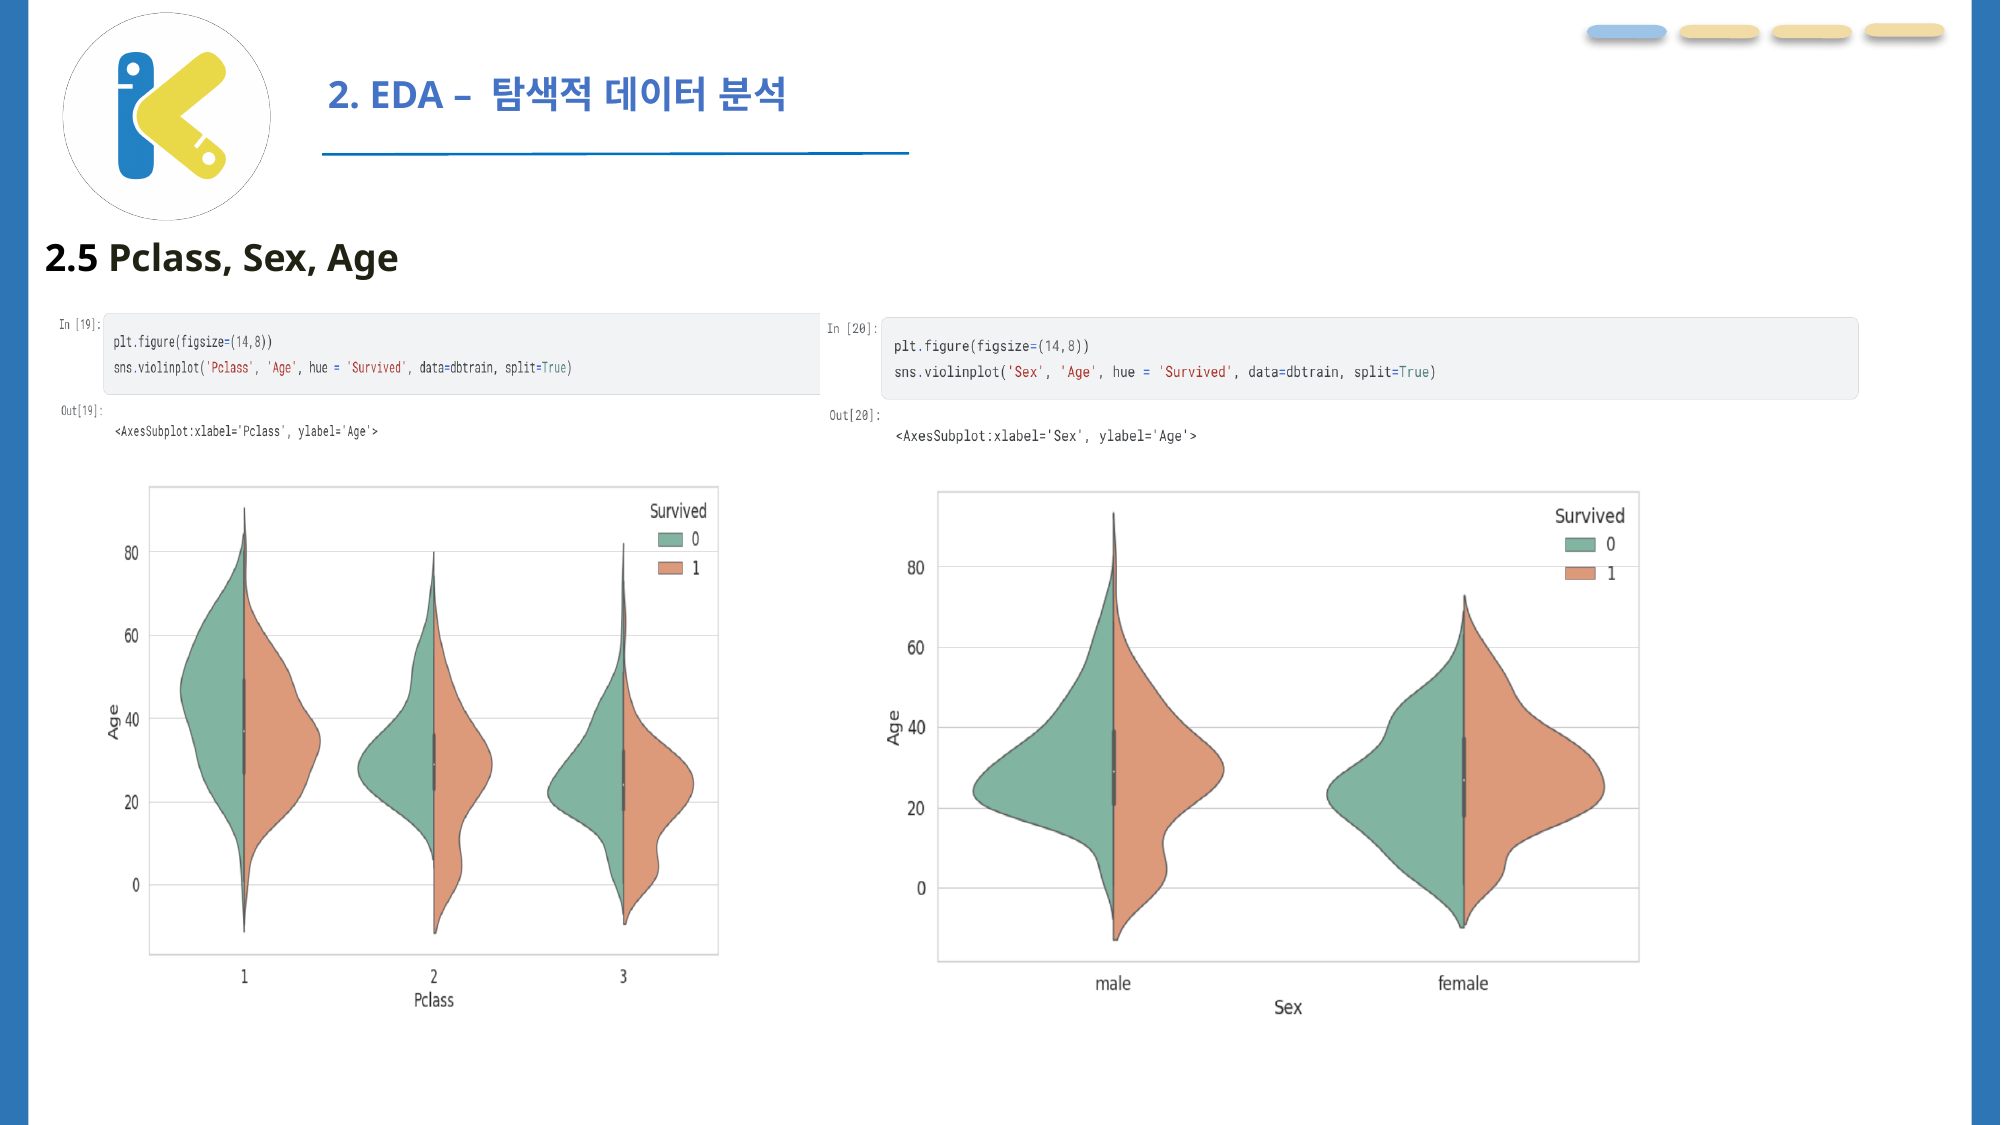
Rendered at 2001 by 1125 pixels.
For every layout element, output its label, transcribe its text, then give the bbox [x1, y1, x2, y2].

text_box [1678, 23, 1761, 40]
text_box 2. EDA – 탐색적 데이터 분석 [312, 48, 865, 138]
text_box 2.5 Pclass, Sex, Age [29, 227, 415, 332]
text_box [1770, 23, 1854, 40]
text_box [1585, 23, 1669, 40]
text_box [1863, 22, 1946, 38]
text_box [1971, 0, 2000, 1125]
picture [45, 293, 1866, 1040]
picture [51, 3, 281, 232]
text_box [0, 0, 29, 1125]
